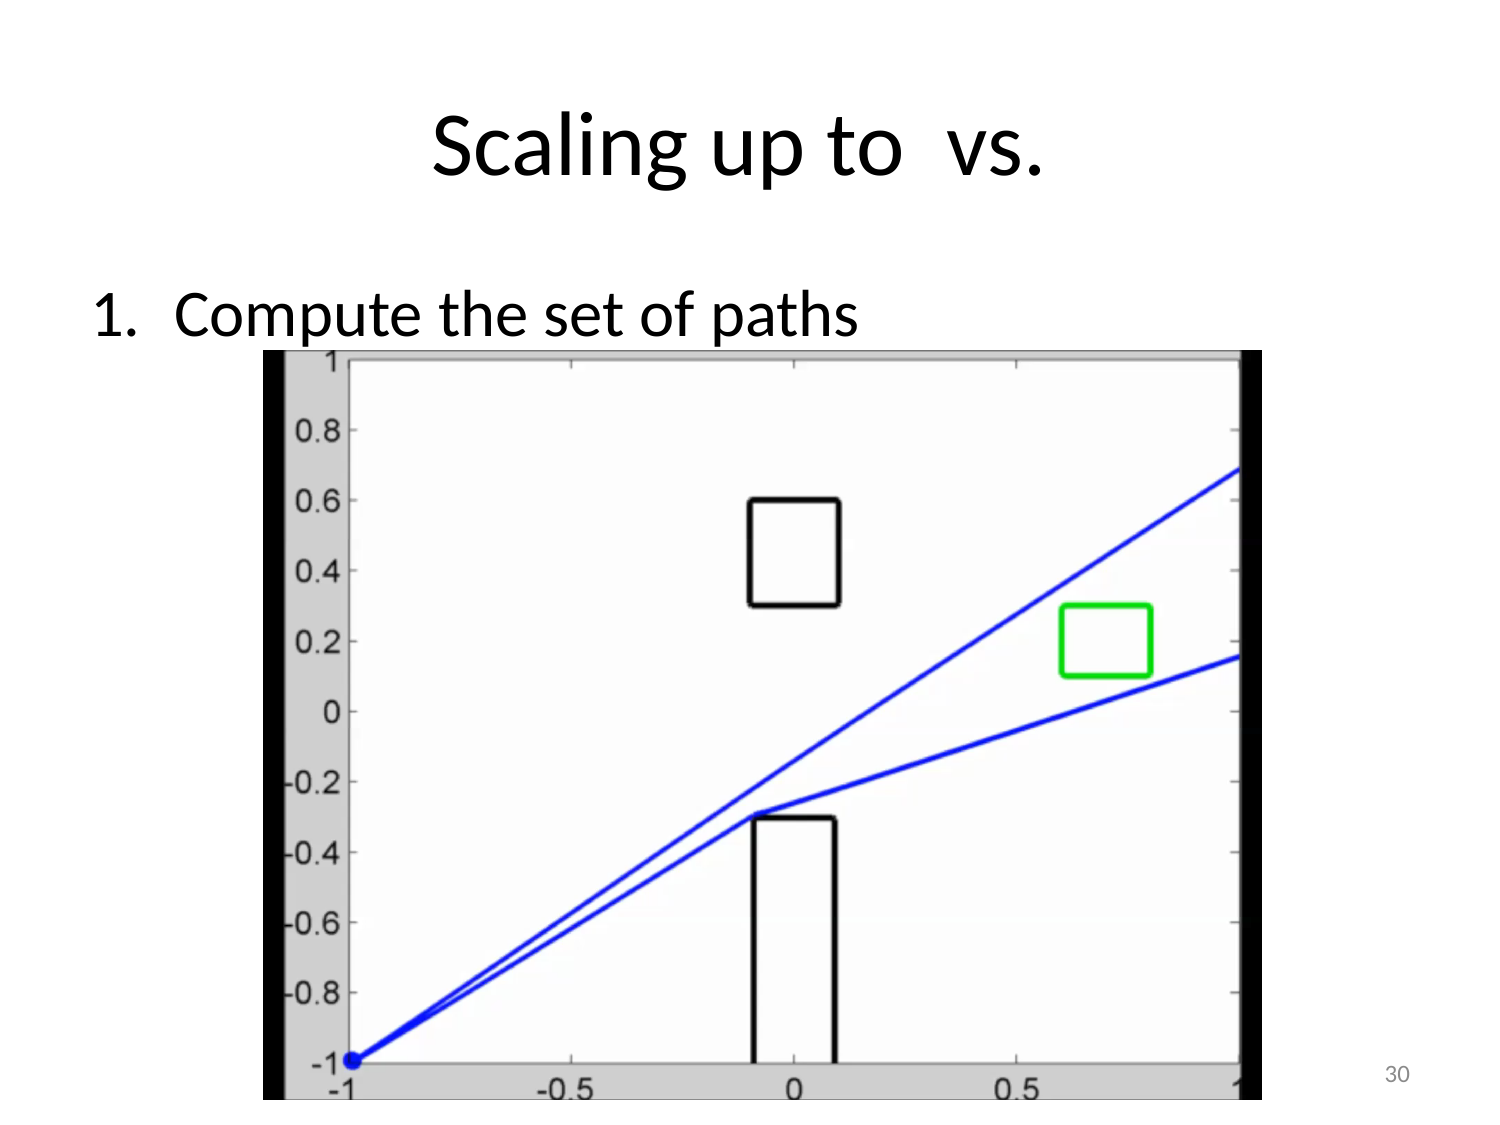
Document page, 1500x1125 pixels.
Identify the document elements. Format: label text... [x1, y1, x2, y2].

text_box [262, 349, 1263, 1101]
slide_number 30 [1266, 1042, 1425, 1103]
